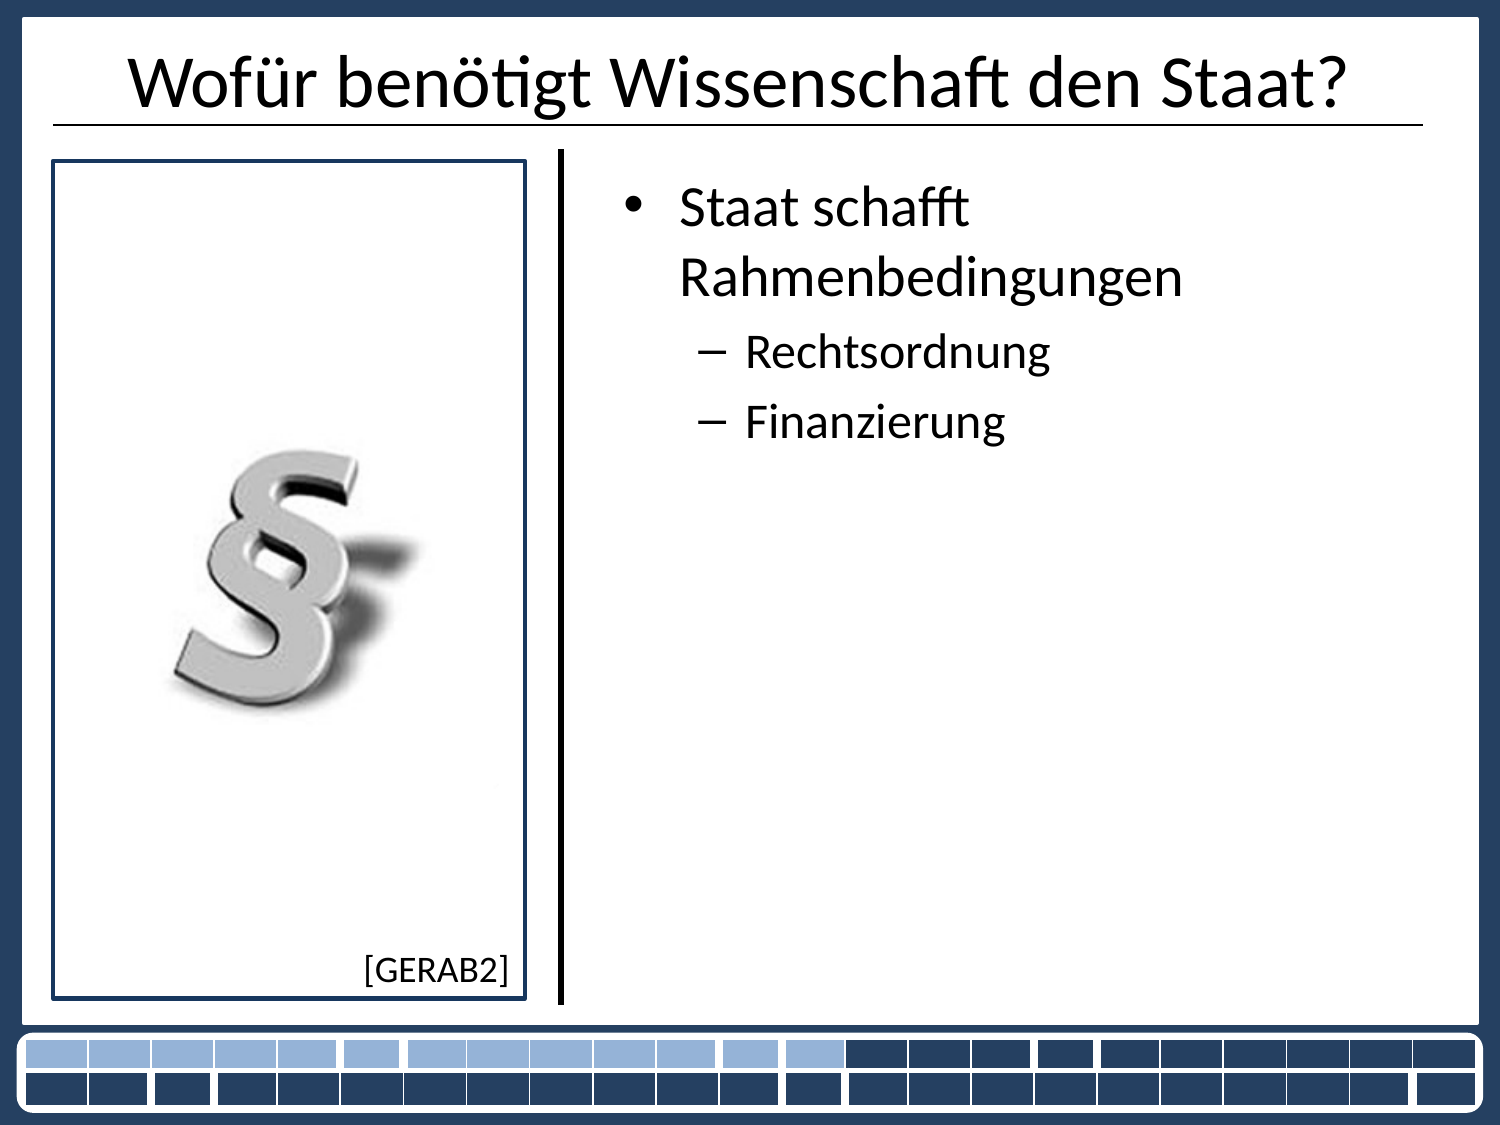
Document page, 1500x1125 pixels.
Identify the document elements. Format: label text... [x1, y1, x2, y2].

table_cell [1035, 1073, 1096, 1105]
table_cell [849, 1073, 907, 1105]
table_header [723, 1040, 778, 1068]
table_cell [1417, 1073, 1475, 1105]
table_cell [909, 1073, 970, 1105]
table_cell [1350, 1073, 1408, 1105]
table_header [909, 1040, 970, 1068]
list Staat schafft Rahmenbedingungen Rechtsordnung Finanzierung [608, 160, 1425, 988]
table_header [846, 1040, 907, 1068]
table_cell [720, 1073, 778, 1105]
table_header [278, 1040, 336, 1068]
text_box [GERAB2] [348, 937, 525, 998]
table_header [1350, 1040, 1412, 1068]
table_header [26, 1040, 87, 1068]
table_cell [1161, 1073, 1222, 1105]
table_cell [1287, 1073, 1349, 1105]
table_cell [26, 1073, 87, 1105]
title Wofür benötigt Wissenschaft den Staat? [53, 30, 1425, 126]
table_header [972, 1040, 1030, 1068]
table_header [467, 1040, 529, 1068]
table_header [408, 1040, 466, 1068]
table_cell [155, 1073, 210, 1105]
table_header [786, 1040, 844, 1068]
picture [80, 370, 499, 789]
table_header [1101, 1040, 1159, 1068]
table_cell [1098, 1073, 1159, 1105]
table_header [594, 1040, 655, 1068]
table_header [530, 1040, 592, 1068]
table_header [152, 1040, 213, 1068]
table_cell [786, 1073, 841, 1105]
table_header [1038, 1040, 1093, 1068]
table_cell [341, 1073, 403, 1105]
table_header [89, 1040, 150, 1068]
table_header [657, 1040, 715, 1068]
table_header [1287, 1040, 1349, 1068]
table_header [215, 1040, 276, 1068]
table_header [344, 1040, 399, 1068]
table_cell [657, 1073, 718, 1105]
table_header [1161, 1040, 1222, 1068]
text_box [51, 159, 527, 1001]
text_box [19, 1038, 1481, 1111]
table_cell [404, 1073, 466, 1105]
table_cell [218, 1073, 276, 1105]
table_cell [467, 1073, 529, 1105]
table_cell [594, 1073, 655, 1105]
table_cell [278, 1073, 339, 1105]
table_cell [972, 1073, 1033, 1105]
table_cell [89, 1073, 147, 1105]
table_cell [1224, 1073, 1286, 1105]
table_header [1224, 1040, 1286, 1068]
table_header [1413, 1040, 1475, 1068]
table_cell [530, 1073, 592, 1105]
